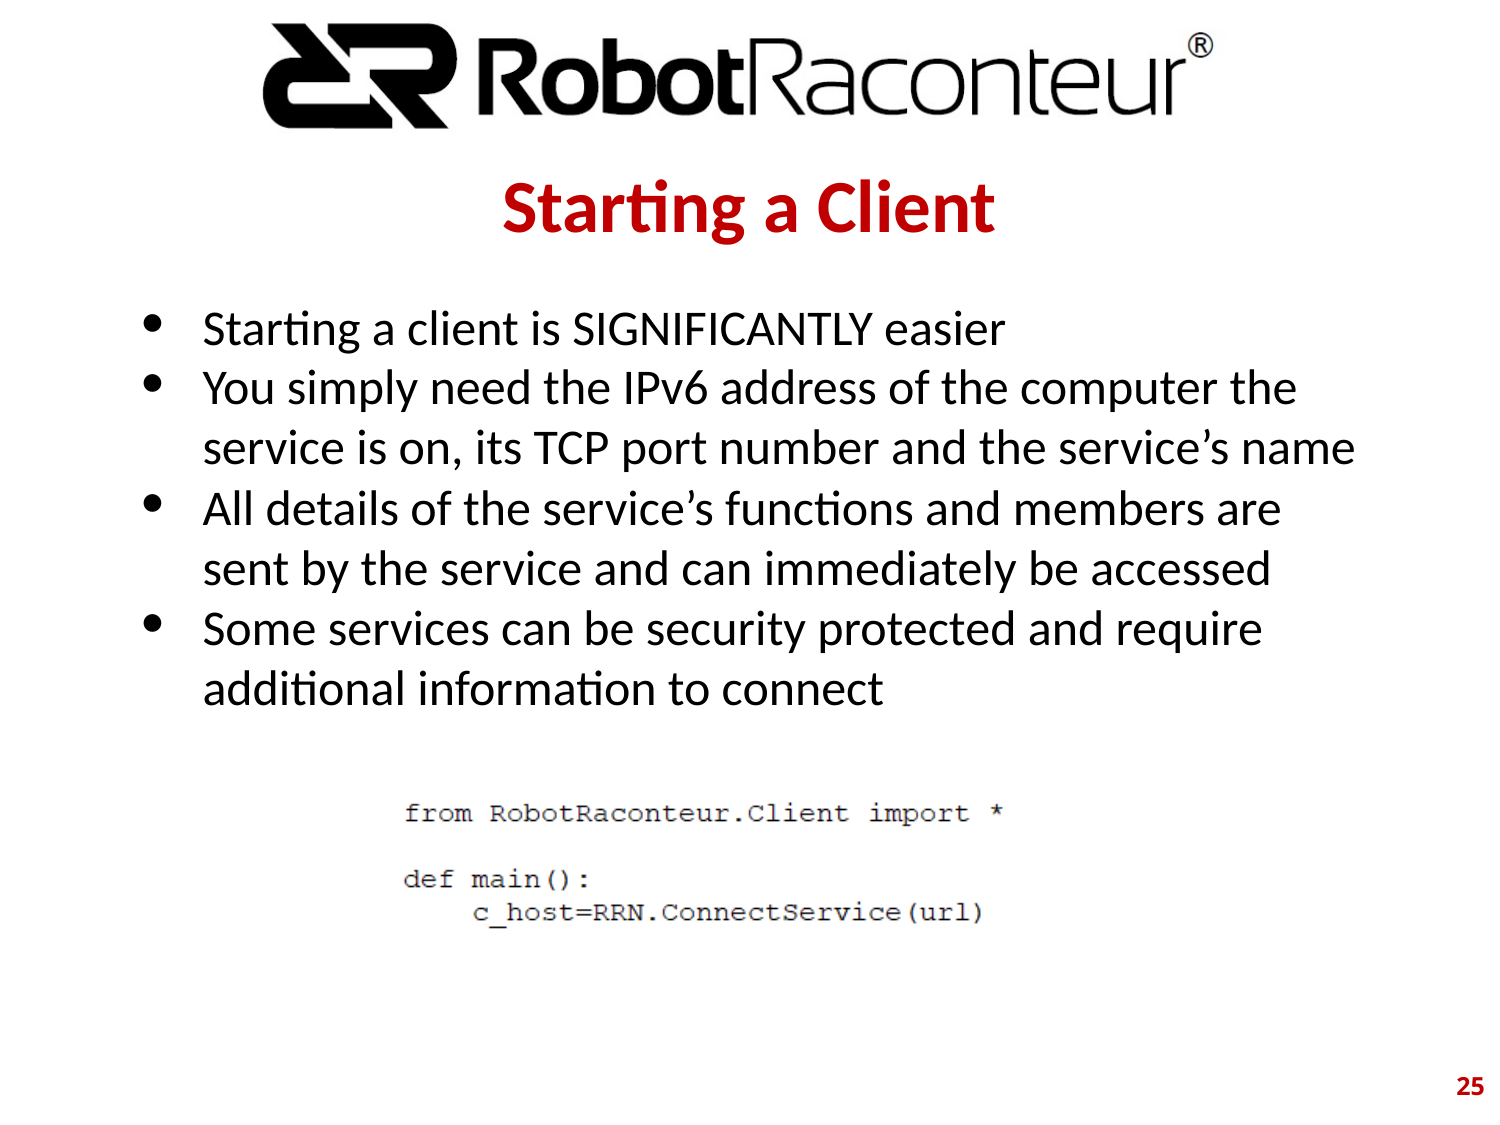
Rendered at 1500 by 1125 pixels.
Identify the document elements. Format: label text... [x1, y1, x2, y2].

list Starting a client is SIGNIFICANTLY easier You simply need the IPv6 address of the computer the service is on, its TCP port number and the service’s name All details of the service’s functions and members are sent by the service and can immediately be accessed Some services can be security protected and require additional information to connect [112, 287, 1388, 1000]
picture [253, 12, 1226, 142]
slide_number ‹#› [1187, 1062, 1500, 1125]
title Starting a Client [112, 142, 1388, 263]
picture [402, 798, 1098, 941]
